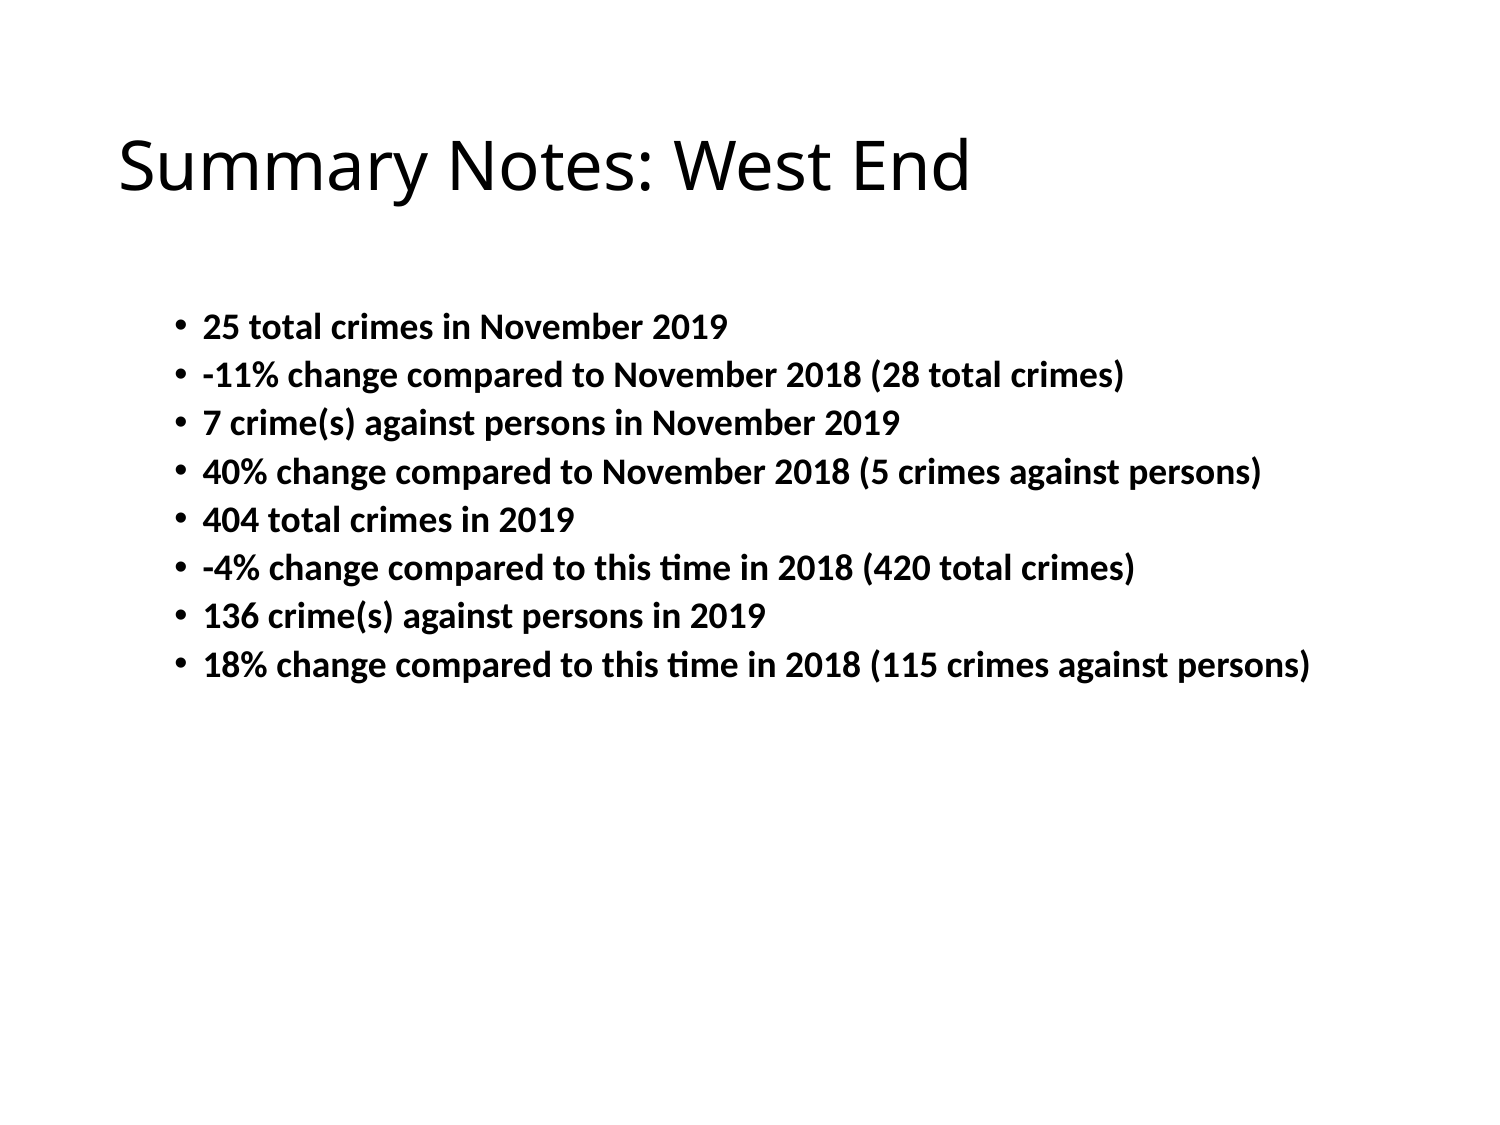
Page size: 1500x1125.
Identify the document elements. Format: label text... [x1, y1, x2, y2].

list 25 total crimes in November 2019 -11% change compared to November 2018 (28 total crimes) 7 crime(s) against persons in November 2019 40% change compared to November 2018 (5 crimes against persons) 404 total crimes in 2019 -4% change compared to this time in 2018 (420 total crimes) 136 crime(s) against persons in 2019 18% change compared to this time in 2018 (115 crimes against persons) [103, 299, 1397, 1014]
title Summary Notes: West End [103, 59, 1397, 278]
